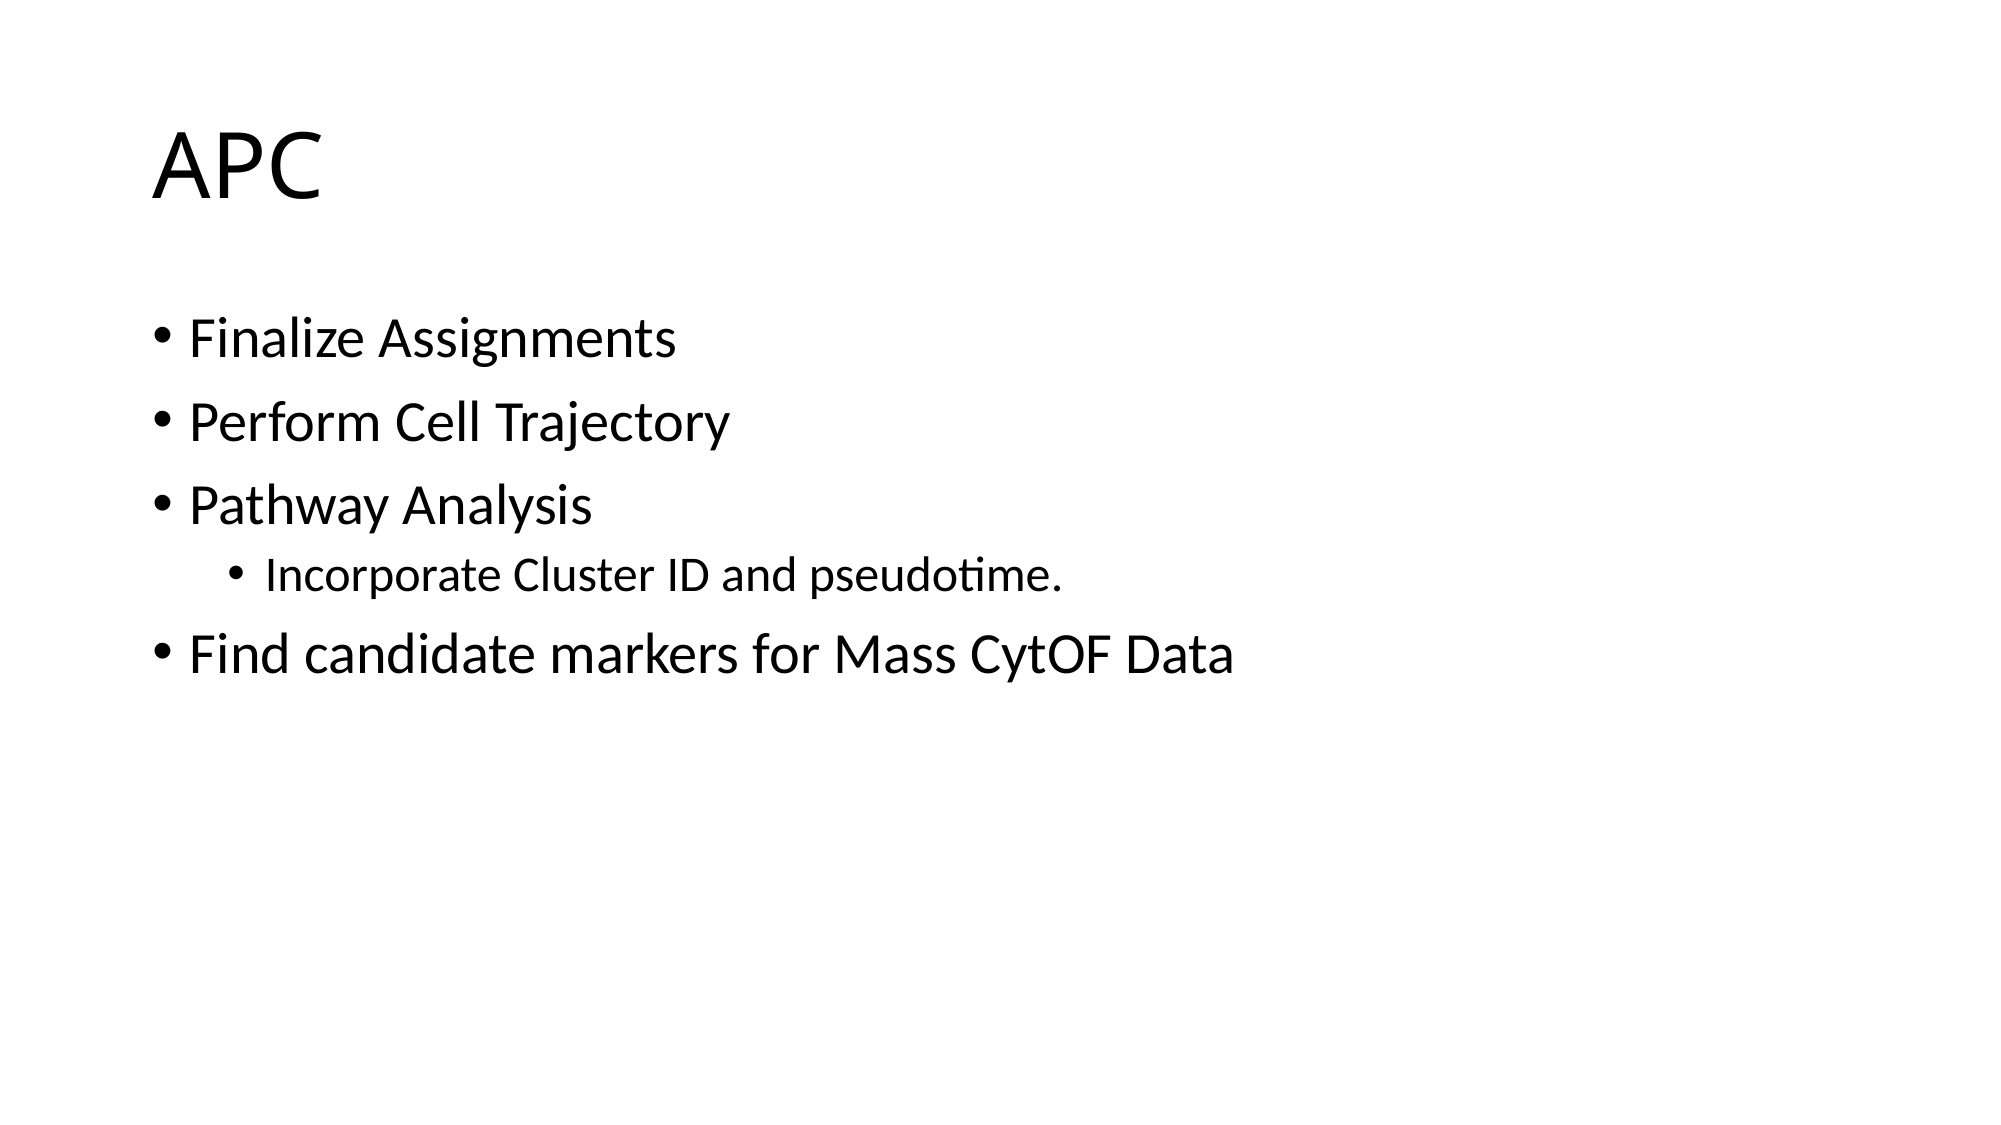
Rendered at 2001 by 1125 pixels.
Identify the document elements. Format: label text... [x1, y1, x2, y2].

title APC [137, 59, 1863, 278]
list Finalize Assignments Perform Cell Trajectory Pathway Analysis Incorporate Cluster ID and pseudotime. Find candidate markers for Mass CytOF Data [137, 299, 1863, 1014]
